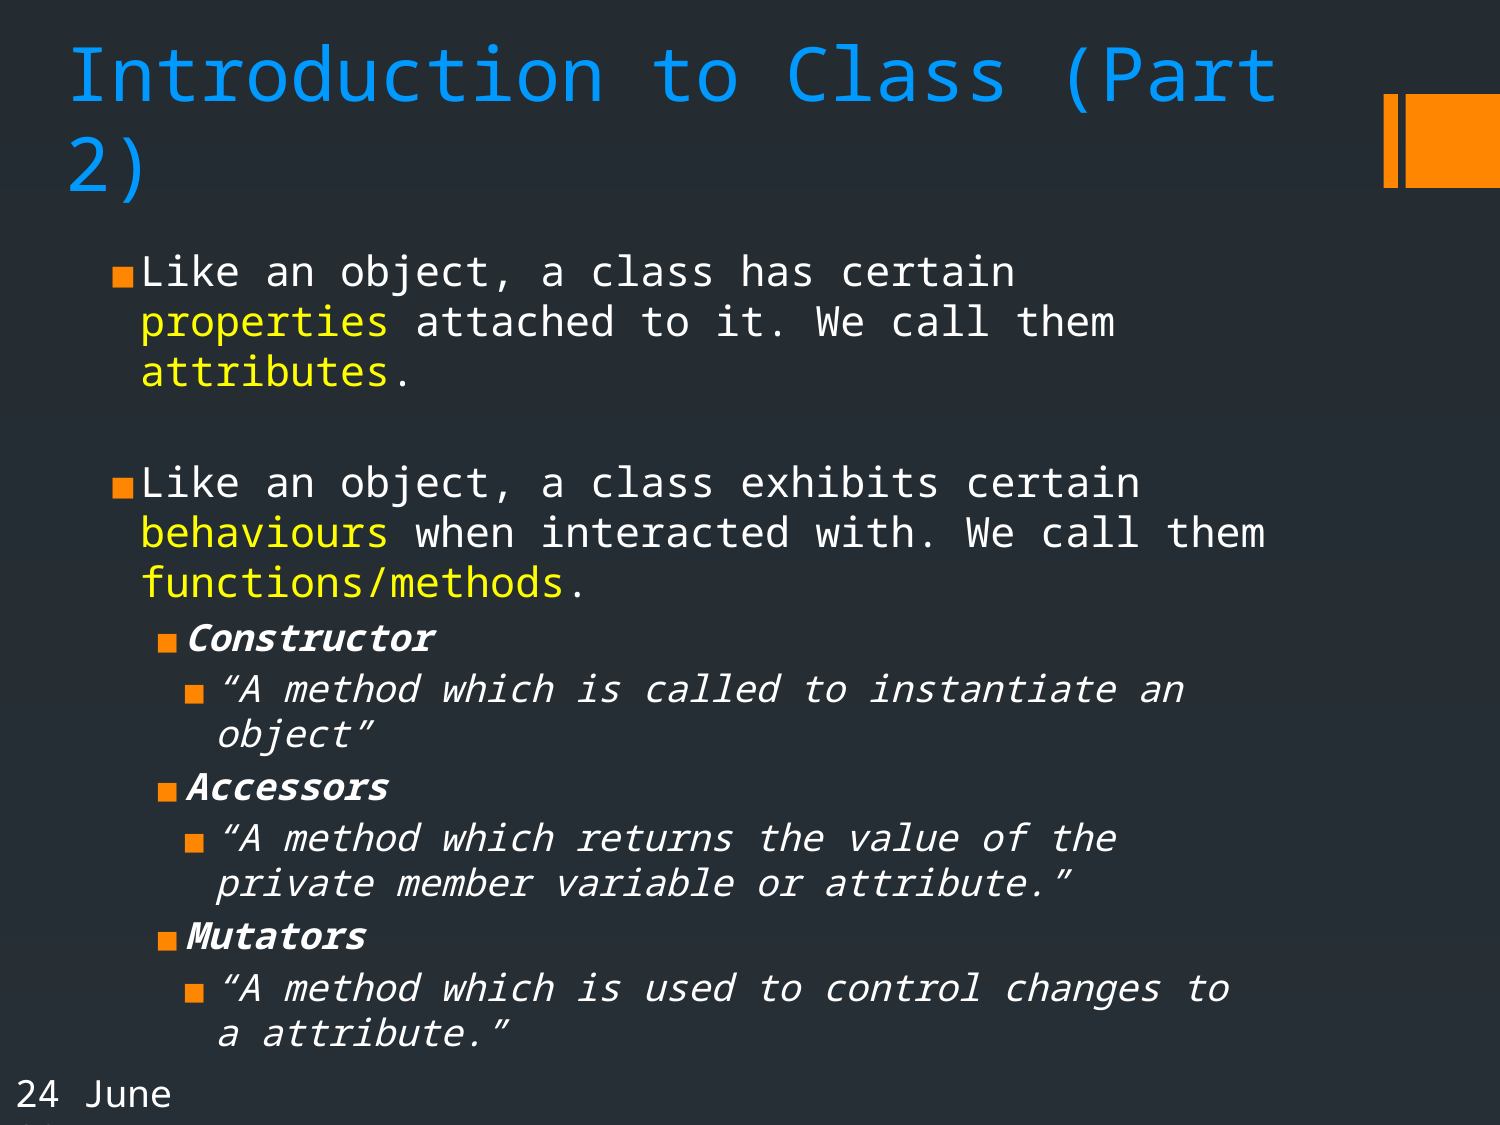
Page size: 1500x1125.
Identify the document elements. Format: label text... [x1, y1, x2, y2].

list Like an object, a class has certain properties attached to it. We call them attributes. Like an object, a class exhibits certain behaviours when interacted with. We call them functions/methods. Constructor “A method which is called to instantiate an object” Accessors “A method which returns the value of the private member variable or attribute.” Mutators “A method which is used to control changes to a attribute.” [87, 237, 1288, 1013]
title Introduction to Class (Part 2) [50, 24, 1325, 215]
